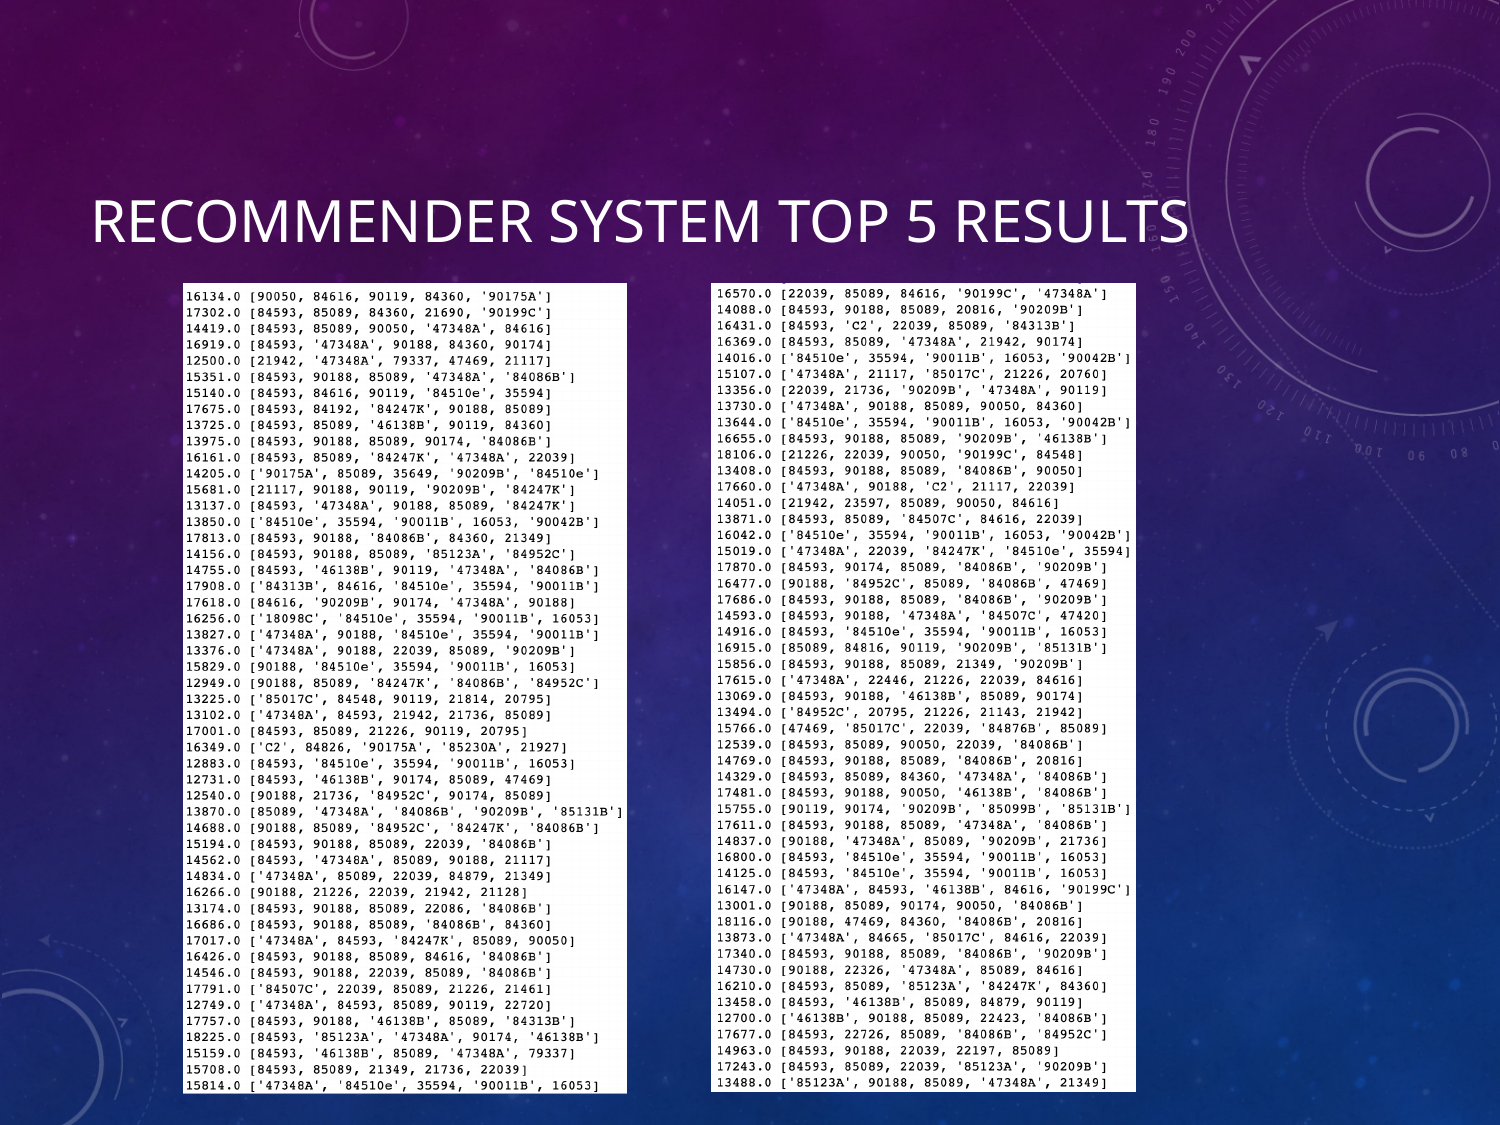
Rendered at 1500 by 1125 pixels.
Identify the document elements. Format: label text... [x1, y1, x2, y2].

picture [0, 0, 1500, 1125]
title Recommender System top 5 Results [75, 99, 1350, 339]
